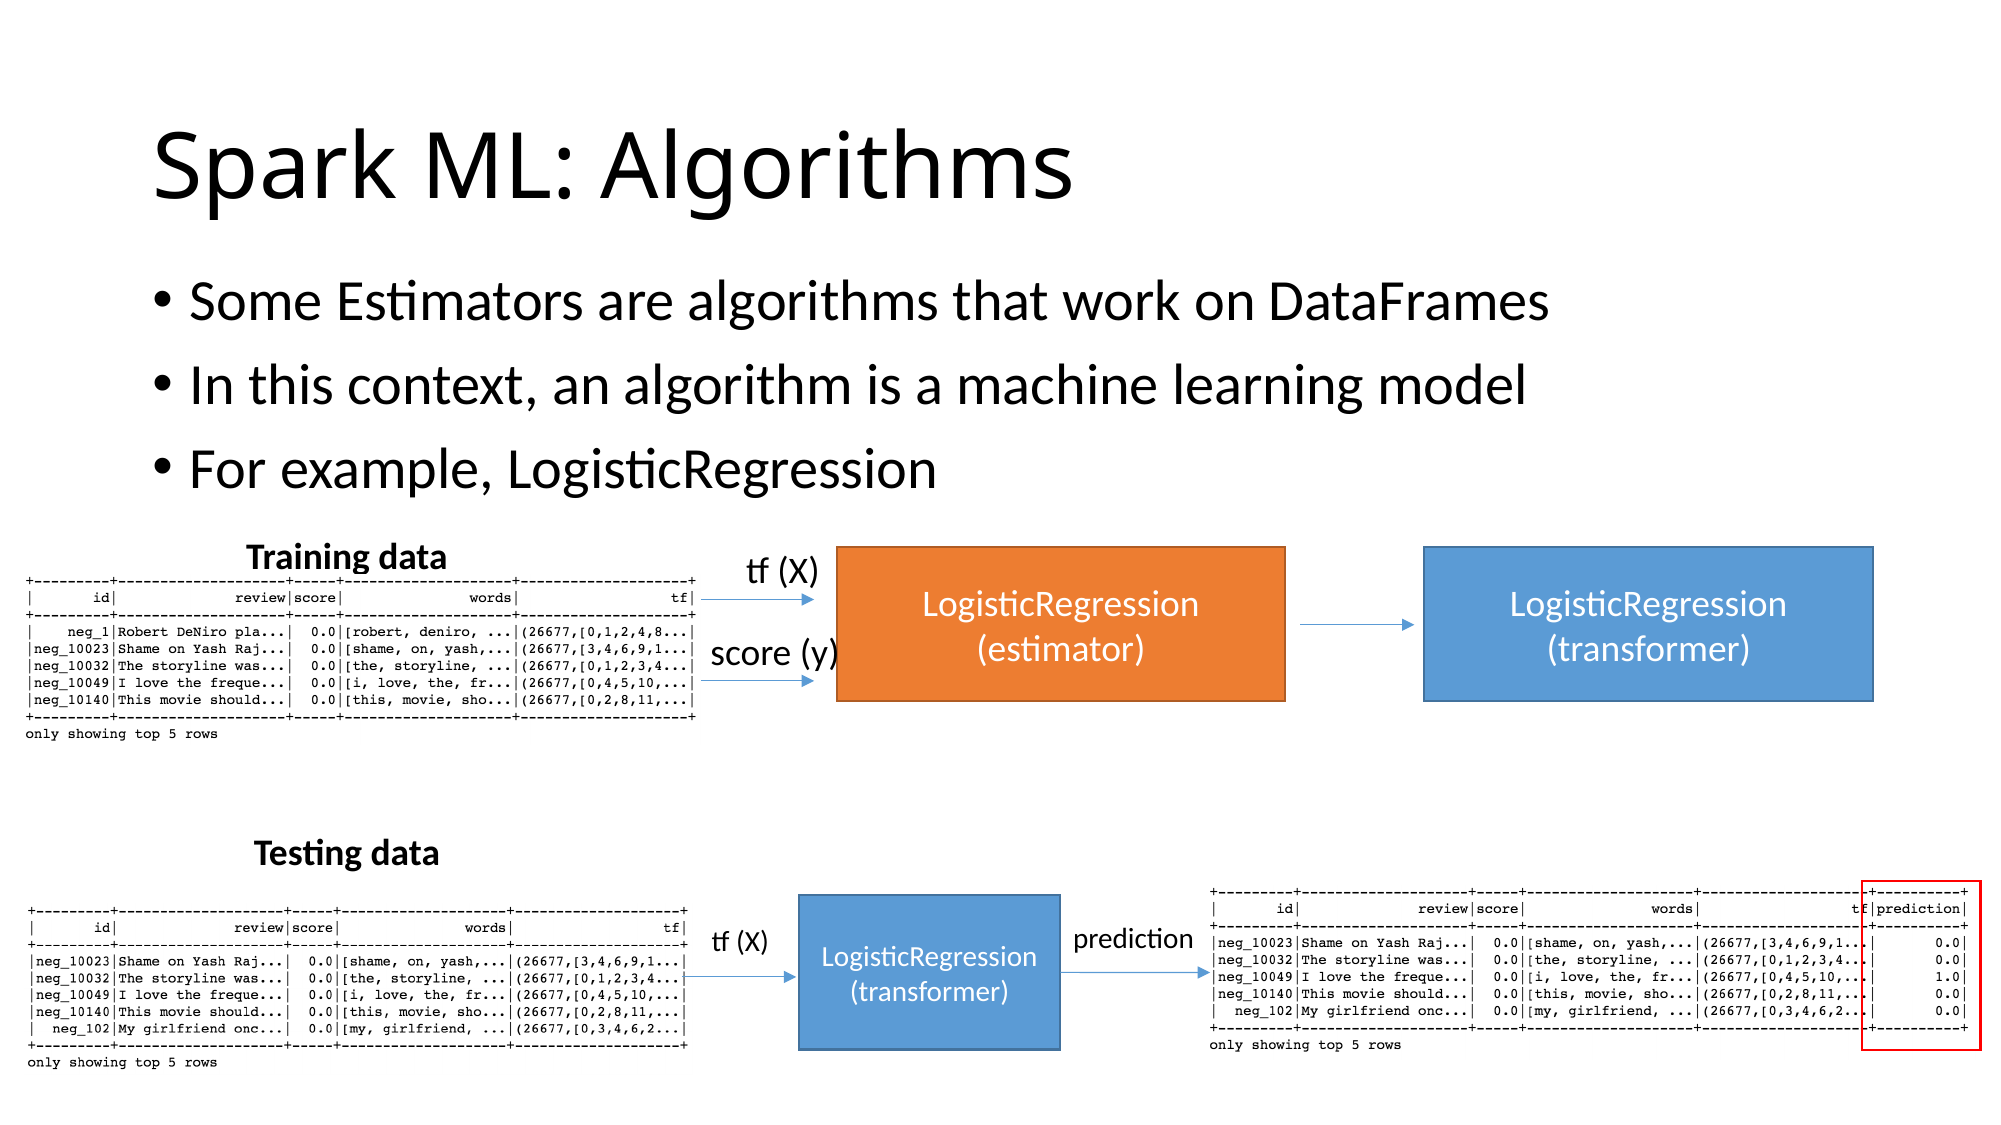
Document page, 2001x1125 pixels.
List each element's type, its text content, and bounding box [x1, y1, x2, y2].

text_box Testing data [239, 820, 456, 881]
text_box LogisticRegression (transformer) [798, 894, 1061, 1051]
picture [1210, 885, 1976, 1060]
title Spark ML: Algorithms [137, 59, 1863, 262]
text_box Training data [231, 524, 463, 574]
text_box tf (X) [696, 914, 784, 965]
text_box LogisticRegression (transformer) [1423, 546, 1874, 702]
list Some Estimators are algorithms that work on DataFrames In this context, an algorithm is a machine learning model For example, LogisticRegression [137, 262, 1863, 692]
text_box score (y) [701, 620, 855, 680]
text_box tf (X) [731, 538, 835, 599]
text_box [1861, 880, 1982, 1051]
text_box LogisticRegression (estimator) [836, 546, 1286, 702]
picture [20, 574, 701, 745]
picture [24, 903, 693, 1075]
text_box prediction [1058, 912, 1209, 962]
